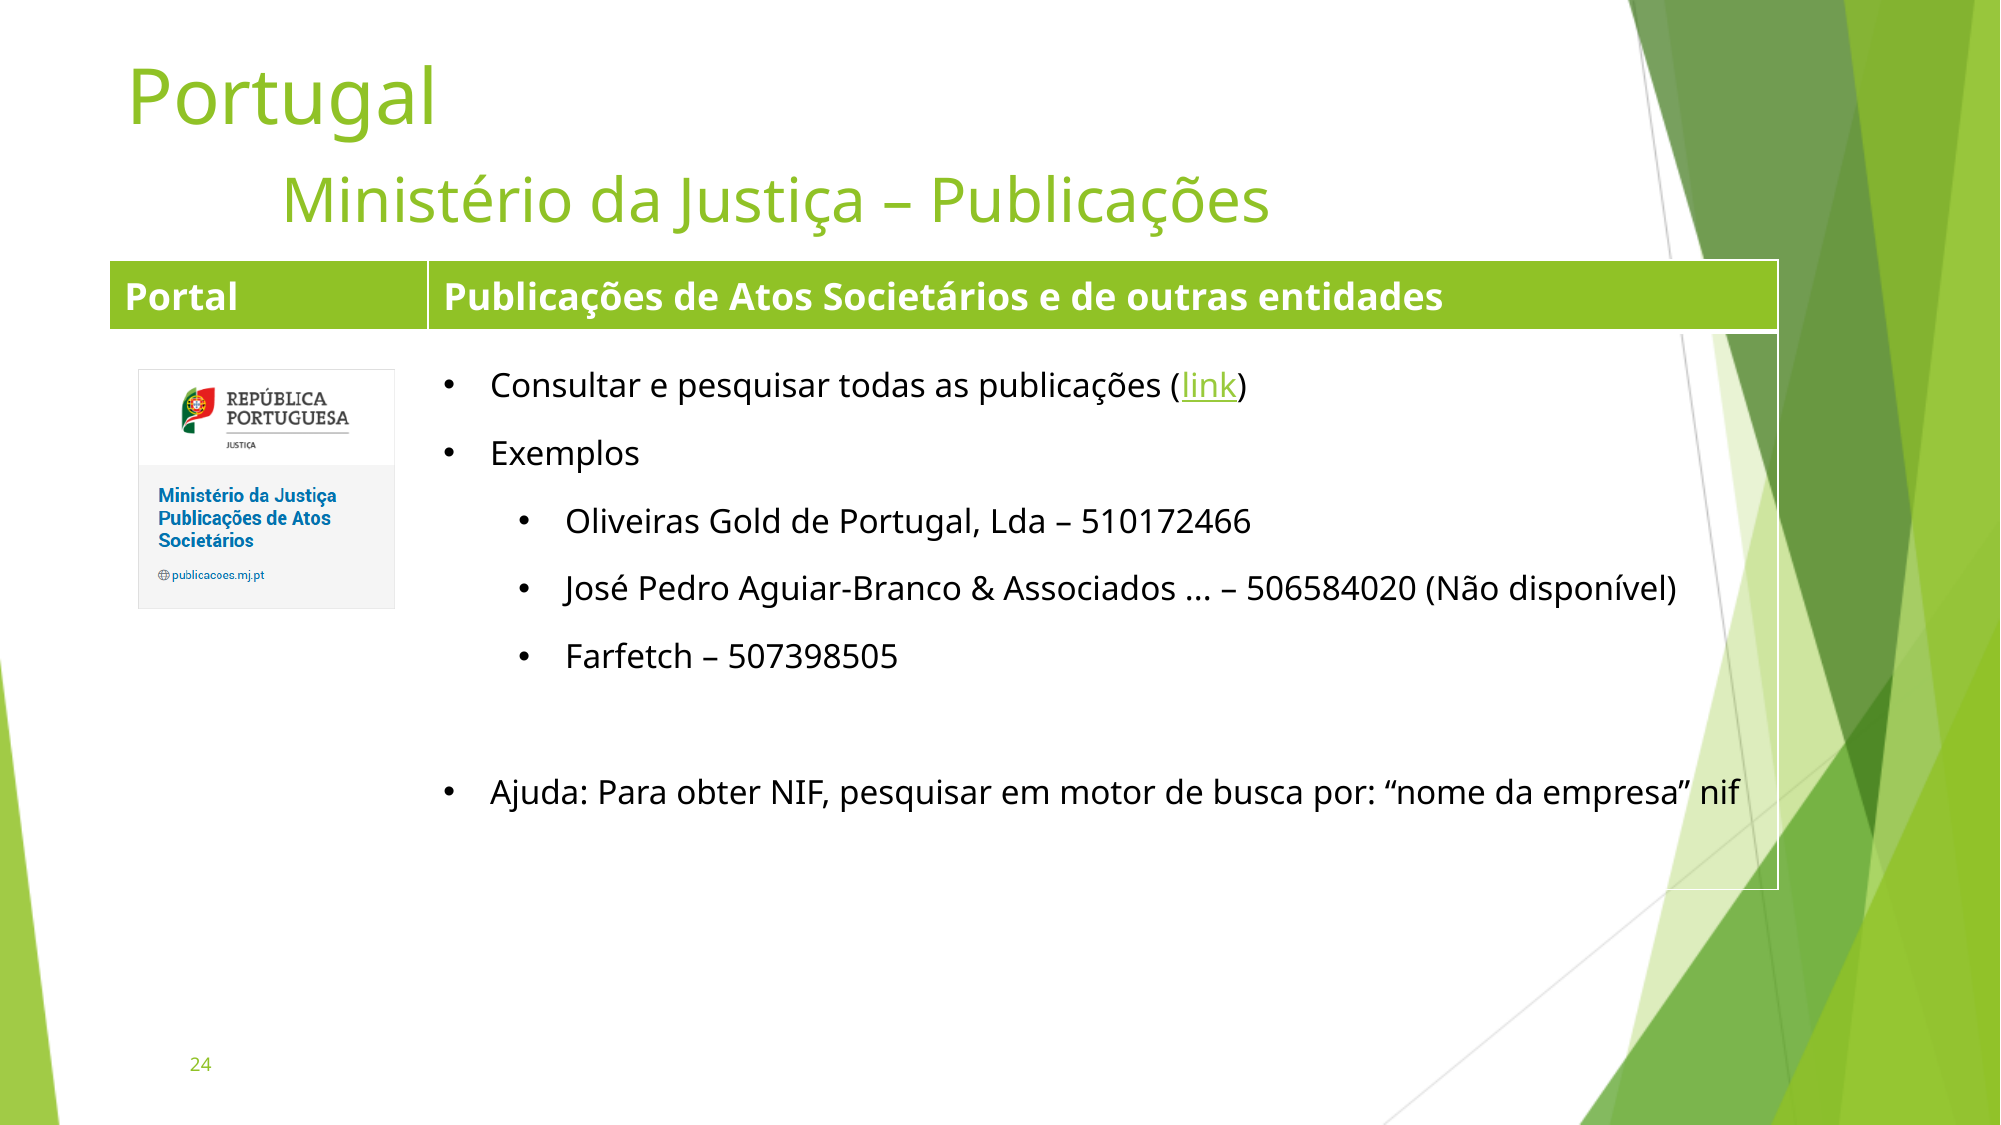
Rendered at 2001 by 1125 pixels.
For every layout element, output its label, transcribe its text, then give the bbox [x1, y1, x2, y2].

table_header Portal [110, 261, 427, 329]
picture [1351, 0, 2000, 1125]
table_header Publicações de Atos Societários e de outras entidades [429, 261, 1777, 329]
picture [138, 369, 396, 610]
table_cell [110, 334, 427, 889]
table_cell Consultar e pesquisar todas as publicações (link) Exemplos Oliveiras Gold de Portugal, Lda – 510172466 José Pedro Aguiar-Branco & Associados ... – 506584020 (Não disponível) Farfetch – 507398505 Ajuda: Para obter NIF, pesquisar em motor de busca por: “nome da empresa” nif [429, 334, 1777, 889]
title Portugal Ministério da Justiça – Publicações [111, 34, 1779, 252]
text_box 24 [114, 1035, 227, 1095]
picture [0, 0, 110, 1125]
